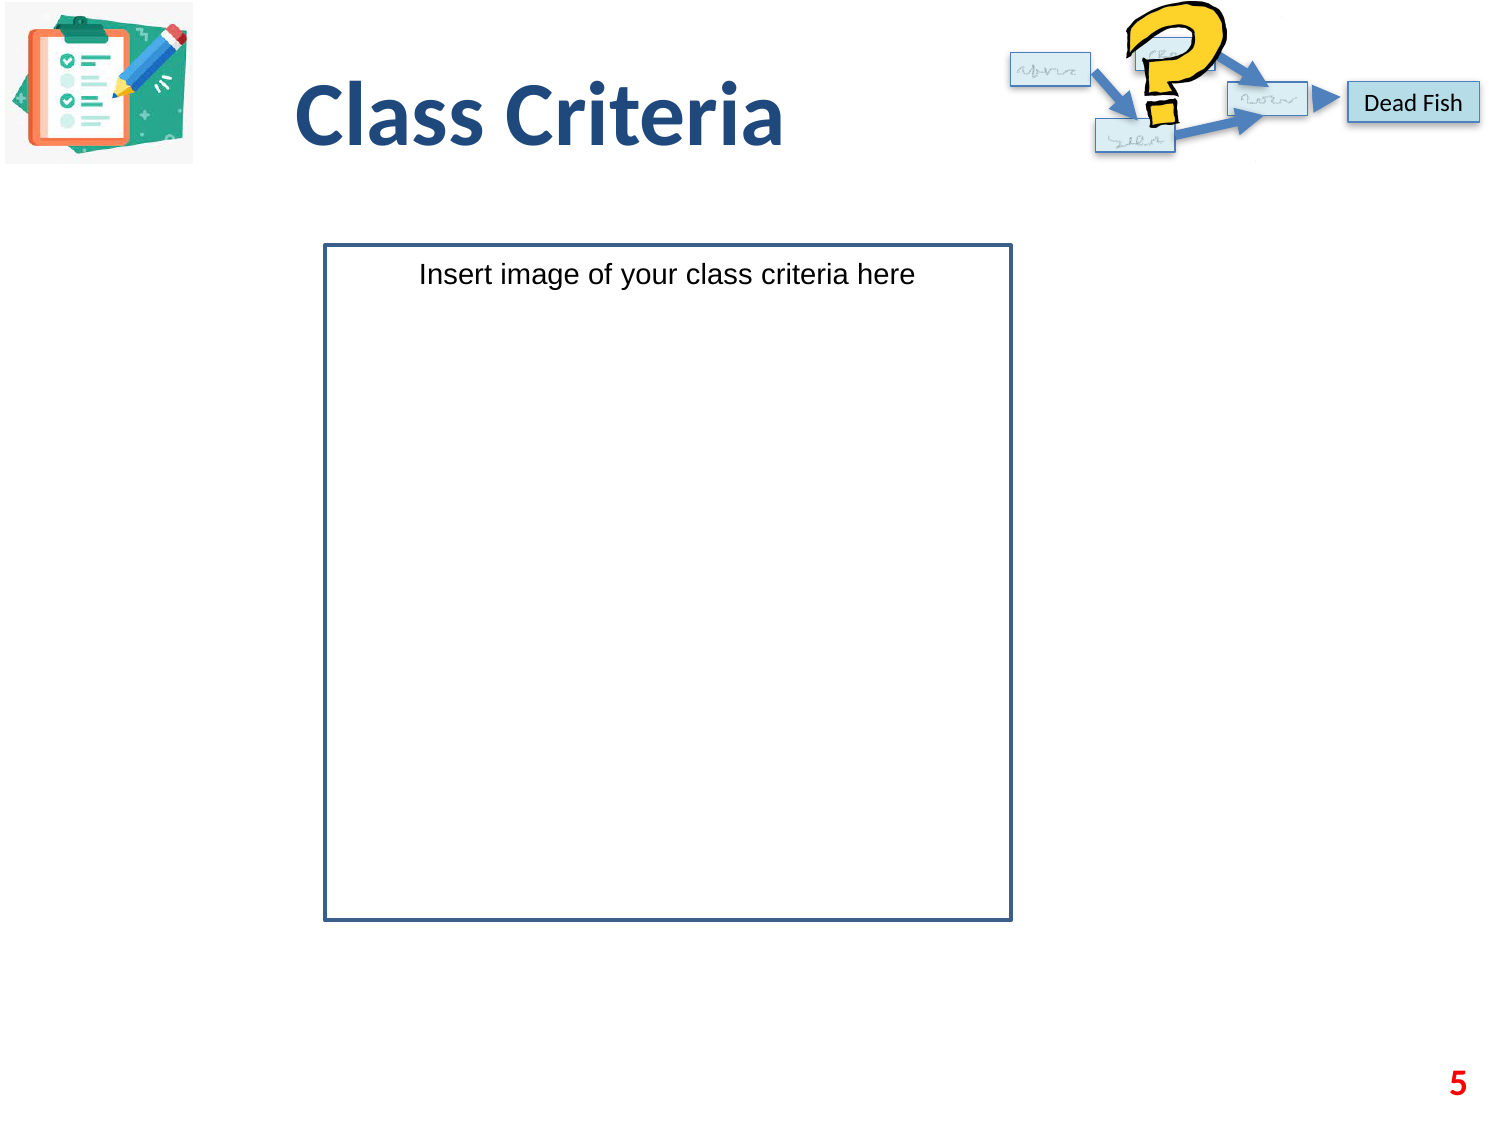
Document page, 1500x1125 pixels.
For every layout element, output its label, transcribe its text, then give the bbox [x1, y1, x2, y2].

slide_number 5 [1216, 1057, 1480, 1103]
text_box [323, 243, 1013, 922]
text_box Class Criteria [284, 48, 1005, 143]
text_box Insert image of your class criteria here [324, 247, 1011, 298]
picture [5, 2, 193, 164]
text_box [1010, 1, 1480, 175]
